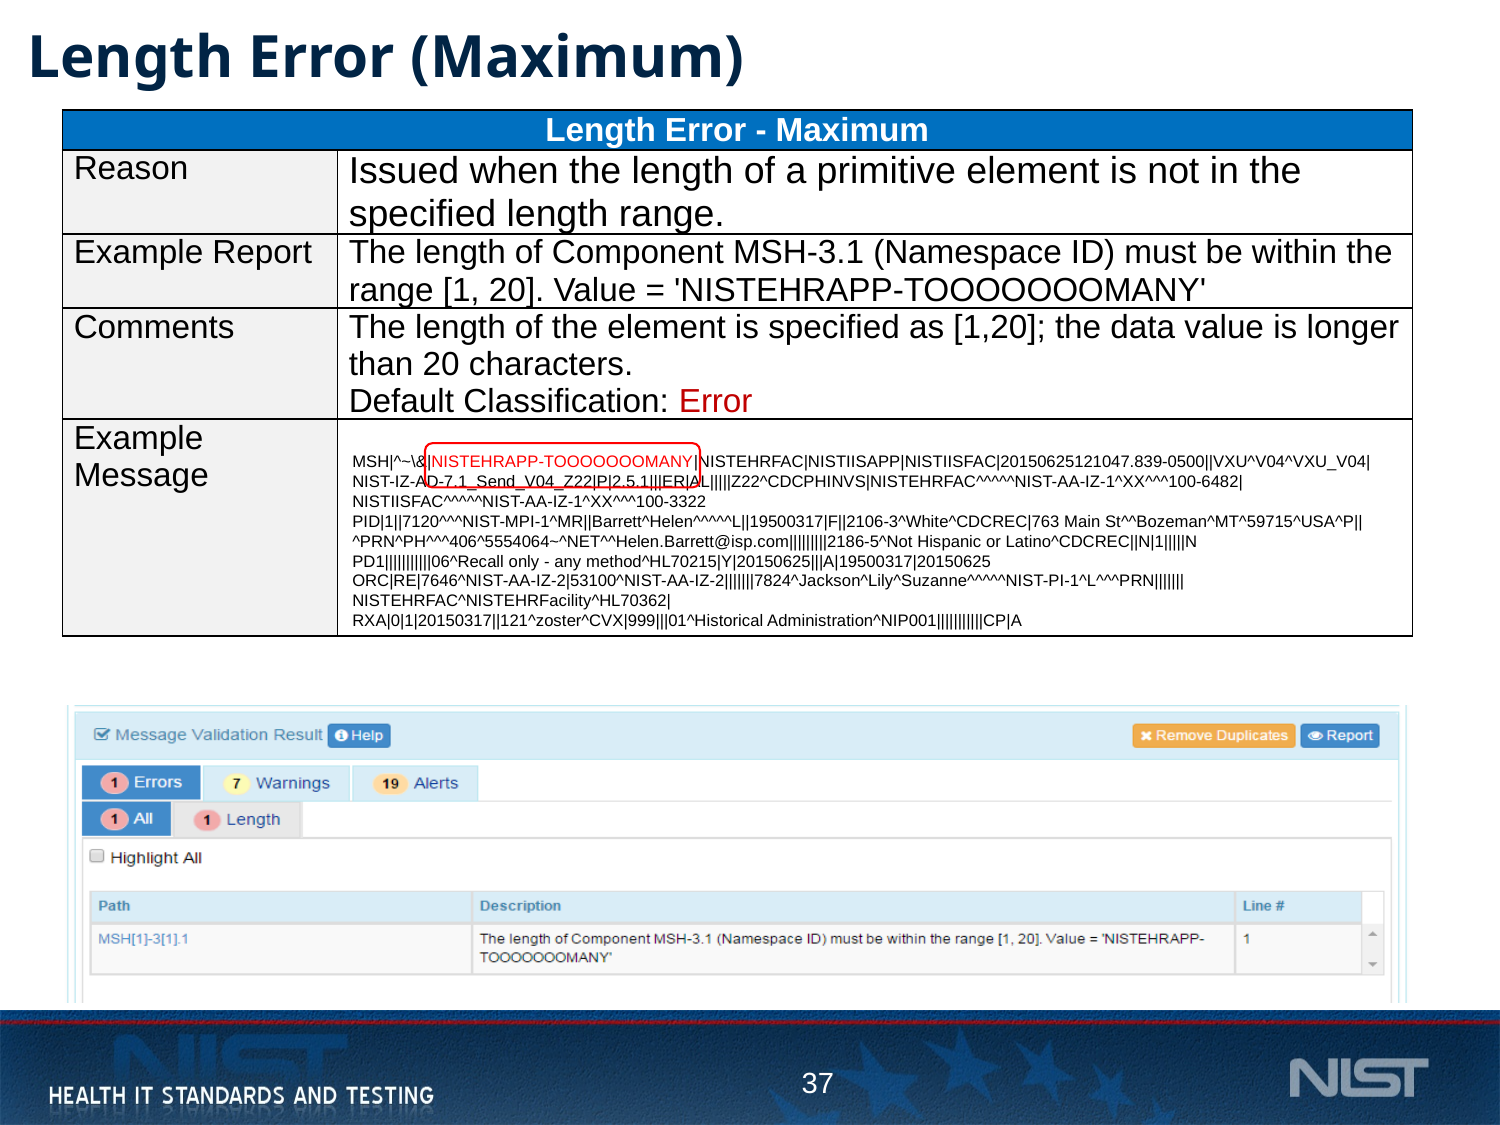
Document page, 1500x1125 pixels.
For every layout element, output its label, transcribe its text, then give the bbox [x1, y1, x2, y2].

table_cell The length of Component MSH-3.1 (Namespace ID) must be within the range [1, 20]. Value = 'NISTEHRAPP-TOOOOOOOMANY' [338, 235, 1412, 307]
table_cell The length of the element is specified as [1,20]; the data value is longer than 20 characters. Default Classification: Error [338, 309, 1412, 418]
table_cell Comments [63, 309, 337, 418]
text_box [422, 441, 703, 490]
table_header Length Error - Maximum [63, 111, 1412, 149]
picture [0, 1010, 1500, 1125]
text_box MSH|^~\&|NISTEHRAPP-TOOOOOOOMANY|NISTEHRFAC|NISTIISAPP|NISTIISFAC|20150625121047.839-0500||VXU^V04^VXU_V04|NIST-IZ-AD-7.1_Send_V04_Z22|P|2.5.1|||ER|AL|||||Z22^CDCPHINVS|NISTEHRFAC^^^^^NIST-AA-IZ-1^XX^^^100-6482|NISTIISFAC^^^^^NIST-AA-IZ-1^XX^^^100-3322 PID|1||7120^^^NIST-MPI-1^MR||Barrett^Helen^^^^^L||19500317|F||2106-3^White^CDCREC|763 Main St^^Bozeman^MT^59715^USA^P||^PRN^PH^^^406^5554064~^NET^^Helen.Barrett@isp.com|||||||||2186-5^Not Hispanic or Latino^CDCREC||N|1|||||N PD1|||||||||||06^Recall only - any method^HL70215|Y|20150625|||A|19500317|20150625 ORC|RE|7646^NIST-AA-IZ-2|53100^NIST-AA-IZ-2|||||||7824^Jackson^Lily^Suzanne^^^^^NIST-PI-1^L^^^PRN|||||||NISTEHRFAC^NISTEHRFacility^HL70362| RXA|0|1|20150317||121^zoster^CVX|999|||01^Historical Administration^NIP001|||||||||||CP|A [337, 443, 1400, 638]
title Length Error (Maximum) [12, 11, 1363, 98]
picture [49, 705, 1413, 1004]
table_cell Reason [63, 151, 337, 233]
table_cell Example Message [63, 420, 337, 635]
slide_number 37 [642, 1056, 994, 1125]
table_cell [338, 420, 1412, 635]
table_cell Example Report [63, 235, 337, 307]
table_cell Issued when the length of a primitive element is not in the specified length range. [338, 151, 1412, 233]
